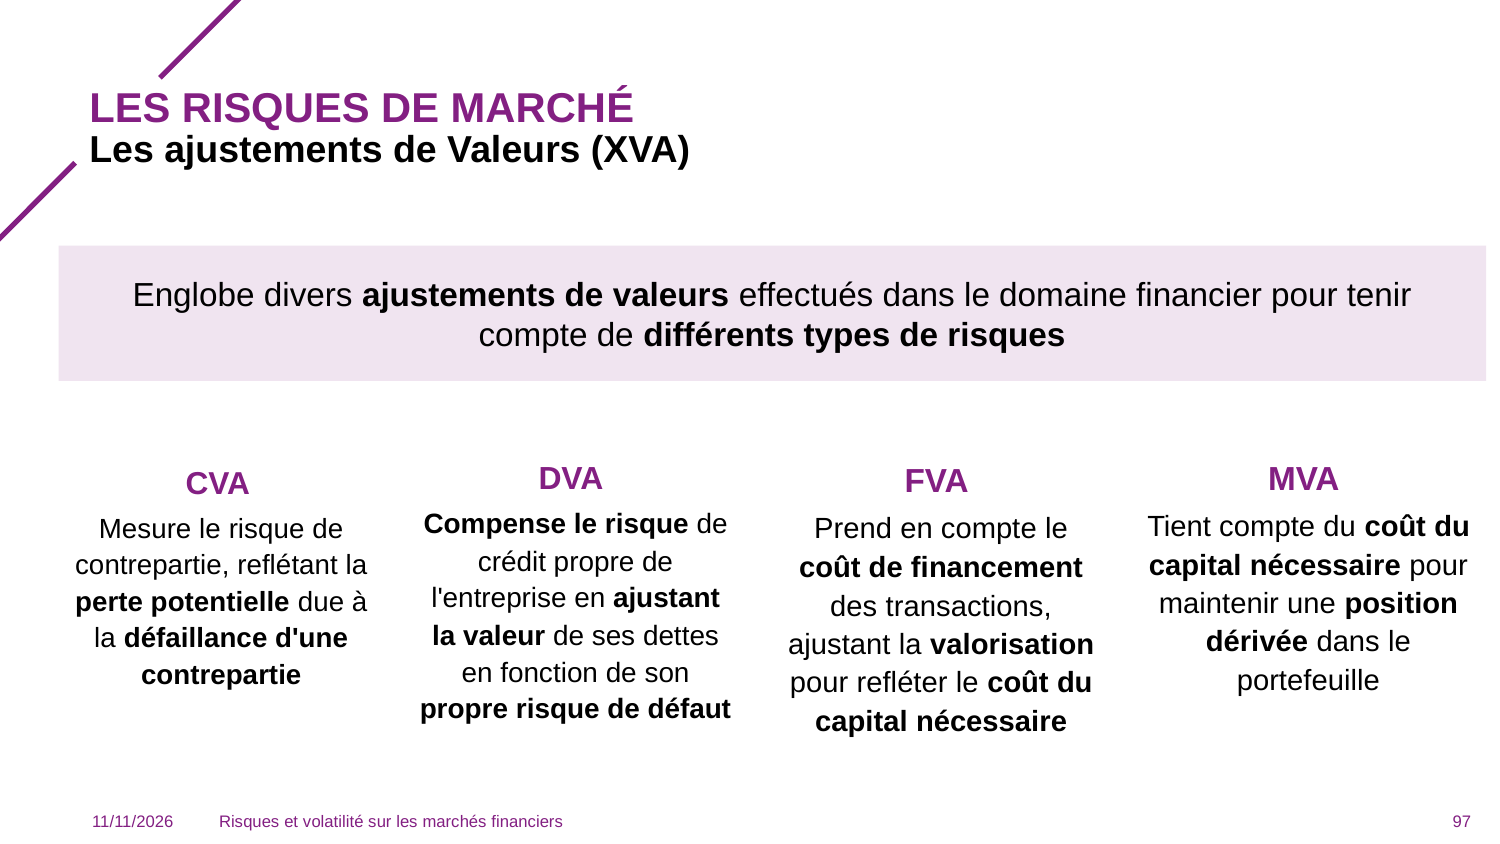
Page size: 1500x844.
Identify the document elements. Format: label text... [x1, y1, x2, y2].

slide_number 97 [1387, 797, 1487, 844]
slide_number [77, 797, 205, 844]
title Les risques de marché [74, 86, 1385, 132]
list Les ajustements de Valeurs (XVA) [74, 132, 1385, 220]
text_box FVA Prend en compte le coût de financement des transactions, ajustant la valorisation pour refléter le coût du capital nécessaire [766, 458, 1116, 735]
list CVA Mesure le risque de contrepartie, reflétant la perte potentielle due à la défaillance d'une contrepartie [58, 451, 385, 698]
footer Risques et volatilité sur les marchés financiers [205, 797, 1385, 844]
text_box DVA Compense le risque de crédit propre de l'entreprise en ajustant la valeur de ses dettes en fonction de son propre risque de défaut [401, 444, 750, 735]
text_box MVA Tient compte du coût du capital nécessaire pour maintenir une position dérivée dans le portefeuille [1130, 451, 1487, 698]
text_box Englobe divers ajustements de valeurs effectués dans le domaine financier pour tenir compte de différents types de risques [58, 245, 1487, 381]
